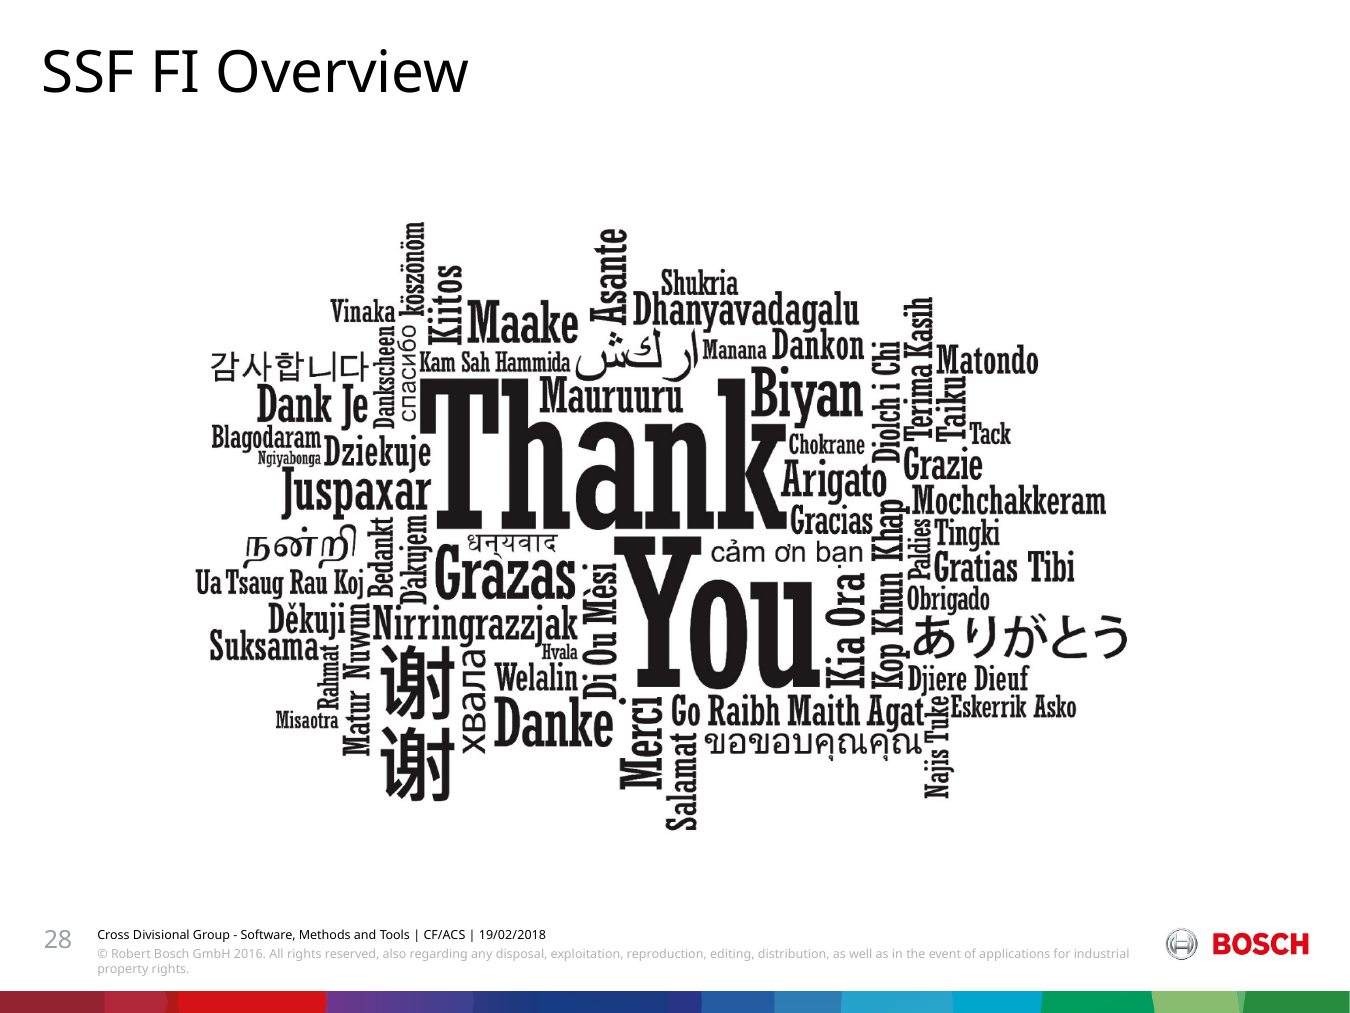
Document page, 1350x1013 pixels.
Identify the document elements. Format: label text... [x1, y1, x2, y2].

picture [0, 990, 953, 1013]
text_box 28 [42, 921, 93, 989]
text_box © Robert Bosch GmbH 2016. All rights reserved, also regarding any disposal, exploitation, reproduction, editing, distribution, as well as in the event of applications for industrial property rights. [95, 942, 1143, 982]
picture [140, 169, 1350, 1013]
title SSF FI Overview [40, 42, 1147, 170]
text_box Cross Divisional Group - Software, Methods and Tools | CF/ACS | 19/02/2018 [95, 924, 1143, 942]
